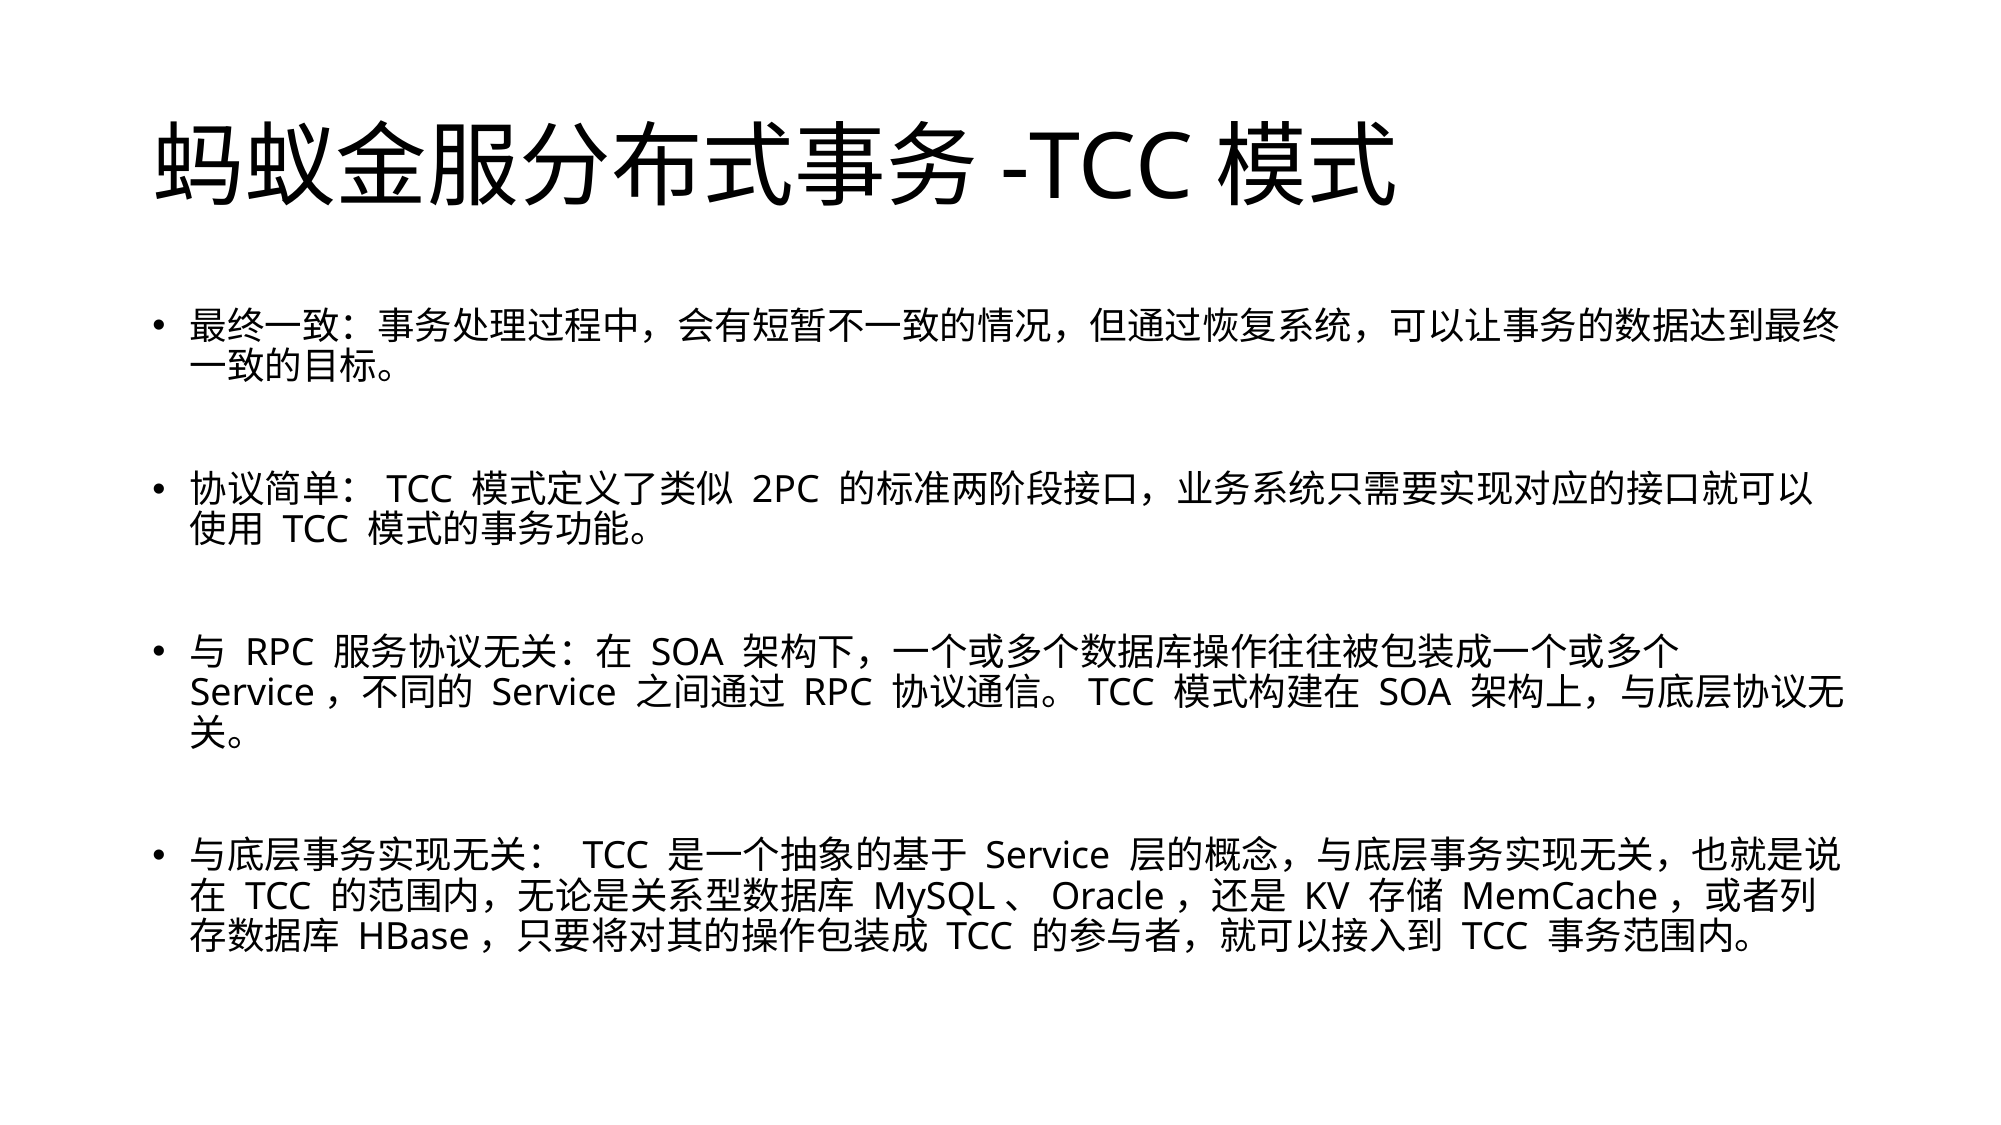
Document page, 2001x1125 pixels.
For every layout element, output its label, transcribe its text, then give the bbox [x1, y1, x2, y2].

title 蚂蚁金服分布式事务-TCC模式 [137, 59, 1863, 278]
list 最终一致：事务处理过程中，会有短暂不一致的情况，但通过恢复系统，可以让事务的数据达到最终一致的目标。 协议简单：TCC 模式定义了类似 2PC 的标准两阶段接口，业务系统只需要实现对应的接口就可以使用 TCC 模式的事务功能。 与 RPC 服务协议无关：在 SOA 架构下，一个或多个数据库操作往往被包装成一个或多个 Service，不同的 Service 之间通过 RPC 协议通信。TCC 模式构建在 SOA 架构上，与底层协议无关。 与底层事务实现无关： TCC 是一个抽象的基于 Service 层的概念，与底层事务实现无关，也就是说在 TCC 的范围内，无论是关系型数据库 MySQL、Oracle，还是 KV 存储 MemCache，或者列存数据库 HBase，只要将对其的操作包装成 TCC 的参与者，就可以接入到 TCC 事务范围内。 [137, 299, 1863, 1014]
